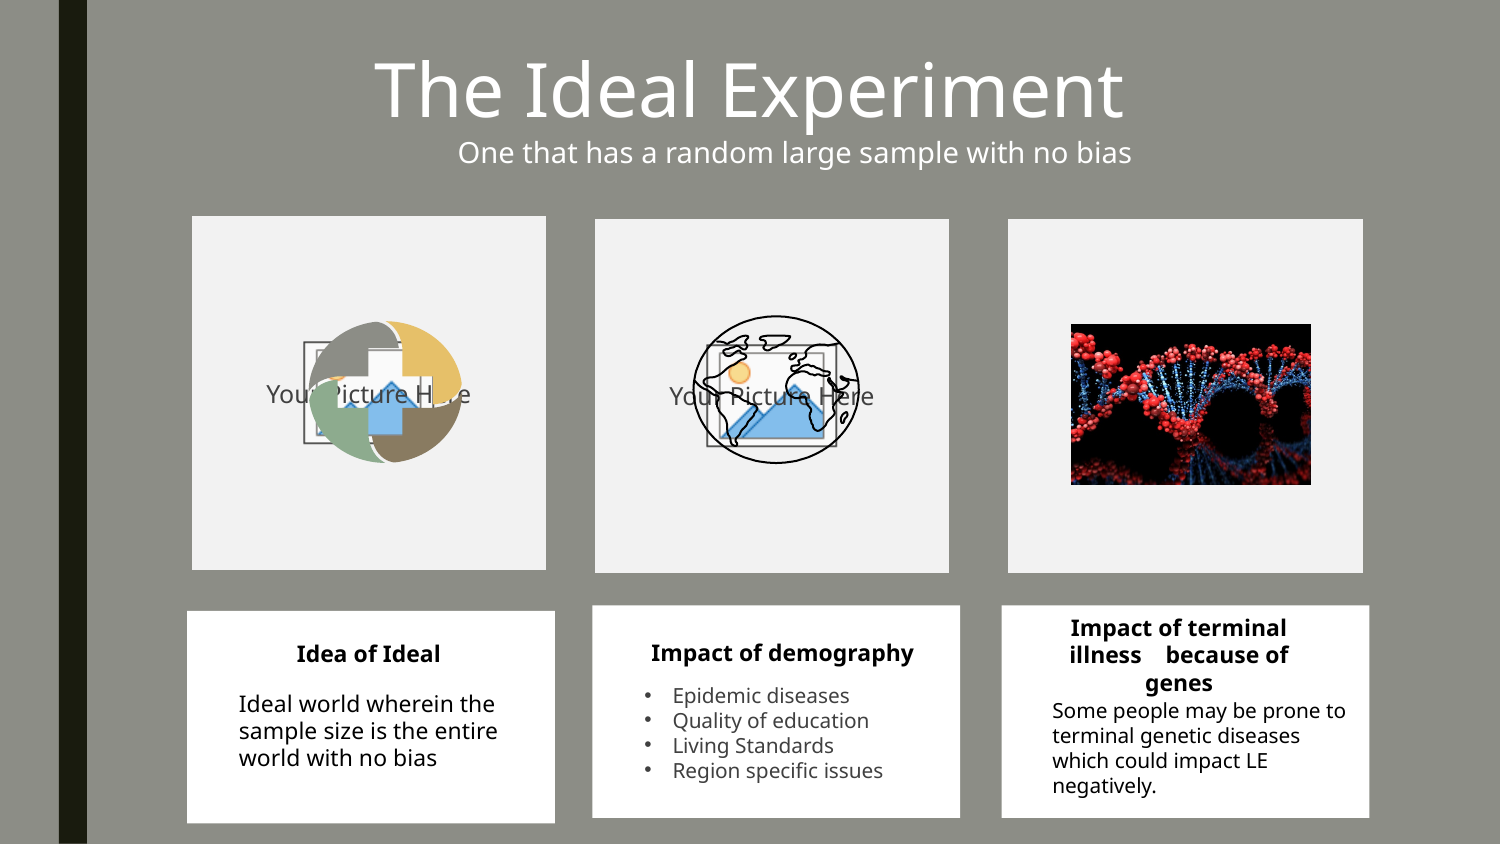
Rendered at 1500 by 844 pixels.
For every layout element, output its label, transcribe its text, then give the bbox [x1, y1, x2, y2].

text_box Some people may be prone to terminal genetic diseases which could impact LE negatively. [1037, 690, 1365, 833]
text_box [589, 602, 963, 821]
text_box One that has a random large sample with no bias [442, 126, 1152, 222]
text_box Idea of Ideal [209, 631, 529, 674]
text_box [693, 316, 859, 464]
picture [594, 218, 950, 573]
text_box Epidemic diseases Quality of education Living Standards Region specific issues [629, 675, 943, 790]
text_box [308, 321, 463, 463]
text_box Ideal world wherein the sample size is the entire world with no bias [224, 681, 538, 779]
picture [191, 216, 547, 571]
text_box [999, 602, 1372, 821]
text_box Impact of terminal illness because of genes [1025, 634, 1333, 675]
text_box Impact of demography [636, 632, 956, 673]
text_box The Ideal Experiment [206, 34, 1294, 185]
picture [1008, 218, 1363, 574]
text_box [184, 608, 558, 826]
